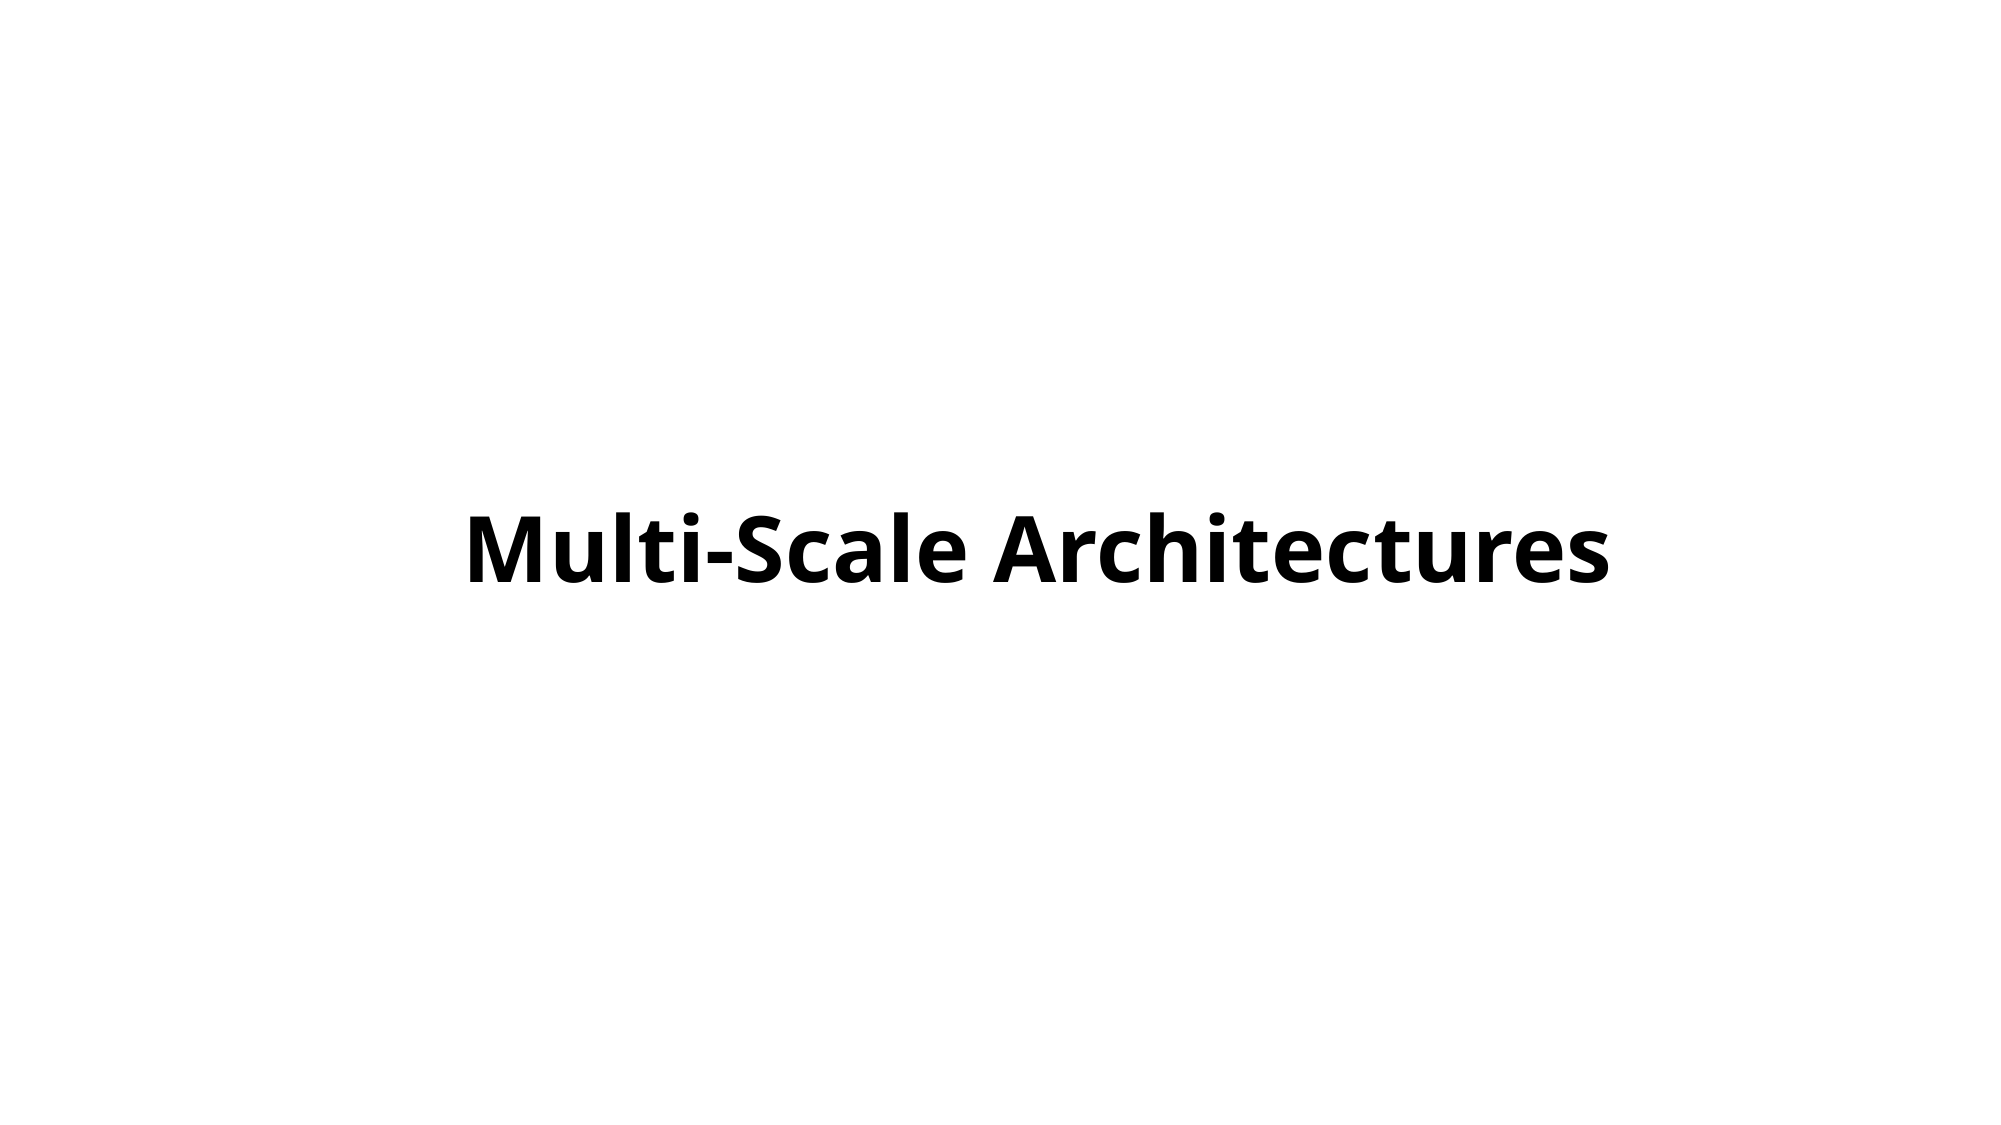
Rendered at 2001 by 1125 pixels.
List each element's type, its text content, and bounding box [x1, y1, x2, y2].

subtitle Multi-Scale Architectures [243, 292, 1833, 624]
